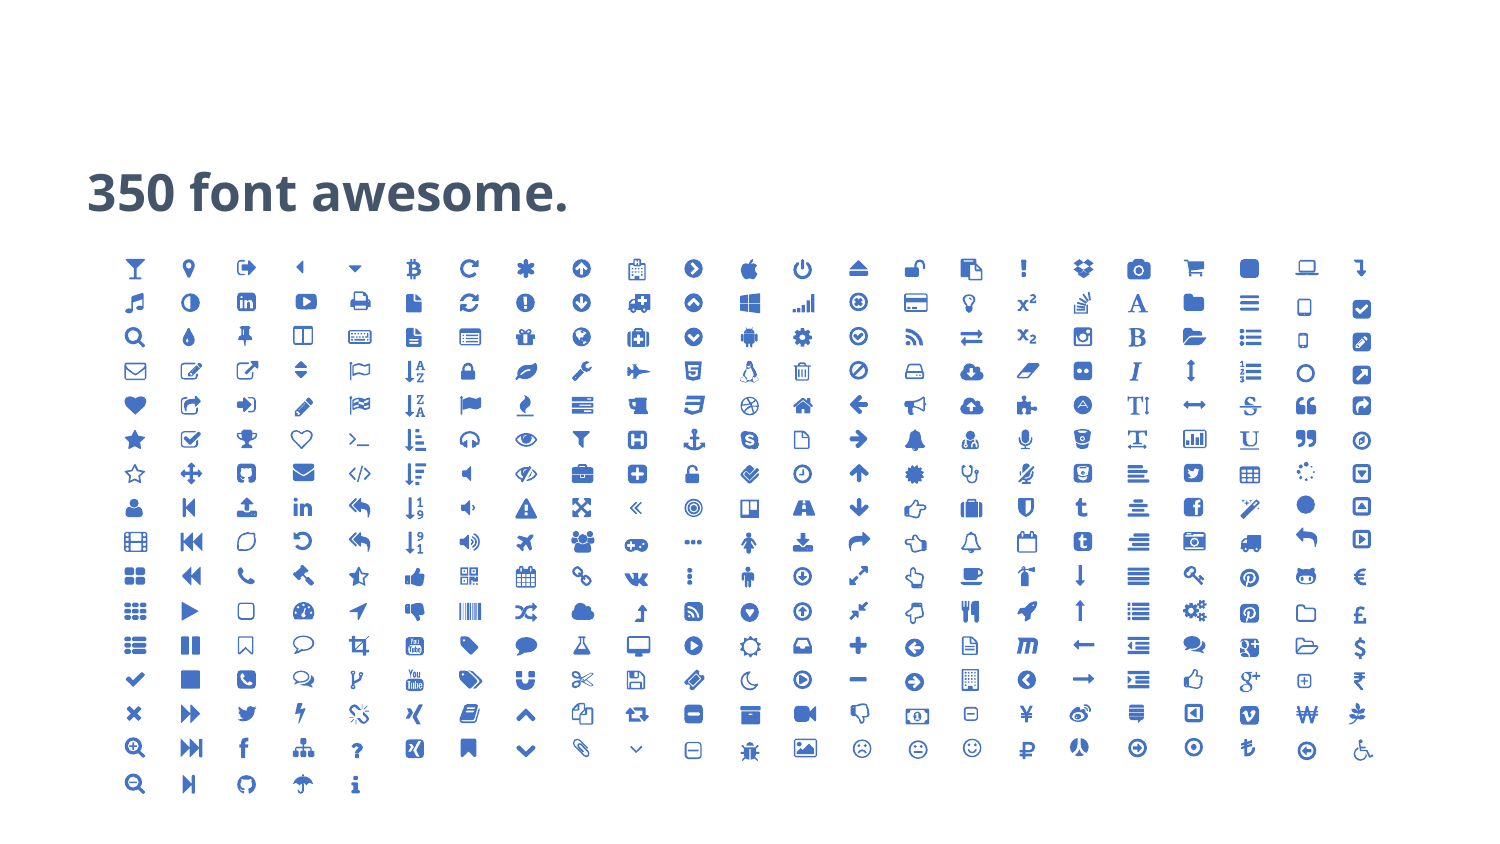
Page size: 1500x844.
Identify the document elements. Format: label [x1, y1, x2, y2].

text_box [461, 362, 476, 380]
text_box [684, 704, 703, 724]
text_box [1127, 474, 1145, 478]
text_box [1127, 465, 1148, 473]
text_box [1239, 335, 1262, 340]
text_box [515, 602, 538, 622]
text_box [1073, 463, 1093, 483]
text_box [627, 328, 650, 347]
text_box [1128, 444, 1147, 449]
text_box [236, 497, 258, 518]
text_box [237, 775, 256, 794]
text_box [460, 567, 478, 585]
text_box [465, 602, 471, 620]
text_box [181, 636, 189, 655]
text_box [348, 532, 371, 553]
text_box [1296, 397, 1317, 415]
text_box [849, 360, 868, 380]
text_box [1073, 327, 1093, 347]
text_box [740, 430, 759, 450]
text_box [292, 738, 315, 758]
text_box [1240, 295, 1259, 299]
text_box [294, 361, 308, 368]
text_box [1239, 328, 1262, 334]
text_box [794, 705, 817, 722]
text_box [237, 532, 256, 551]
text_box [1127, 294, 1149, 313]
text_box [1296, 430, 1317, 447]
text_box [405, 497, 415, 520]
text_box [684, 669, 705, 691]
text_box [1187, 359, 1195, 382]
text_box [792, 500, 816, 516]
text_box [405, 739, 424, 759]
text_box [405, 463, 414, 486]
text_box [793, 328, 812, 347]
text_box [459, 534, 469, 550]
text_box [624, 539, 649, 552]
text_box [1128, 738, 1147, 758]
text_box [1016, 637, 1038, 654]
text_box [460, 293, 479, 302]
text_box [740, 327, 758, 348]
text_box [349, 566, 369, 587]
text_box [237, 292, 256, 312]
text_box [516, 671, 523, 678]
text_box [124, 531, 148, 552]
text_box [460, 304, 479, 312]
text_box [904, 396, 927, 416]
text_box [961, 430, 979, 450]
text_box [295, 703, 306, 724]
text_box [740, 360, 759, 383]
text_box [405, 602, 425, 622]
text_box [850, 703, 870, 724]
text_box [180, 431, 201, 448]
text_box [238, 326, 253, 346]
text_box [1183, 497, 1204, 517]
text_box [793, 602, 812, 621]
text_box [1183, 400, 1206, 409]
text_box [1183, 565, 1205, 586]
text_box [1128, 499, 1148, 512]
text_box [181, 601, 199, 621]
text_box [793, 398, 813, 414]
text_box [1352, 431, 1371, 450]
text_box [849, 429, 868, 449]
text_box [849, 636, 867, 654]
text_box [515, 362, 538, 381]
text_box [793, 464, 812, 484]
text_box [126, 706, 142, 721]
text_box [293, 503, 298, 516]
text_box [1017, 395, 1038, 415]
text_box [740, 258, 758, 280]
text_box [460, 636, 479, 655]
text_box [417, 531, 424, 541]
text_box [124, 396, 147, 415]
text_box [406, 327, 422, 347]
text_box [237, 463, 256, 483]
text_box [740, 293, 761, 314]
text_box [571, 530, 595, 553]
text_box [684, 259, 703, 278]
text_box [1352, 497, 1371, 516]
text_box [960, 397, 984, 415]
text_box [293, 325, 313, 345]
text_box [858, 566, 868, 576]
text_box [459, 670, 483, 689]
text_box [1132, 602, 1150, 606]
text_box [1348, 702, 1366, 725]
text_box [1073, 259, 1094, 279]
text_box [1296, 364, 1315, 383]
text_box [1240, 376, 1262, 383]
text_box [628, 397, 648, 415]
text_box [516, 328, 535, 346]
text_box [793, 670, 812, 690]
text_box [740, 396, 759, 416]
text_box [683, 428, 706, 451]
text_box [1183, 429, 1207, 449]
text_box [292, 635, 315, 655]
text_box [406, 294, 422, 313]
text_box [1018, 463, 1035, 484]
text_box [849, 575, 859, 586]
text_box [1127, 636, 1150, 640]
text_box [908, 740, 928, 759]
text_box [740, 706, 761, 725]
text_box [237, 567, 255, 585]
text_box [517, 259, 535, 278]
text_box [1132, 612, 1150, 621]
text_box [979, 501, 983, 518]
text_box [572, 565, 592, 587]
text_box [849, 260, 869, 276]
text_box [405, 637, 424, 656]
text_box [1353, 568, 1367, 586]
text_box [124, 429, 146, 449]
text_box [793, 738, 818, 758]
text_box [349, 603, 367, 621]
text_box [624, 572, 649, 587]
text_box [905, 672, 925, 692]
text_box [741, 566, 755, 588]
text_box [1297, 741, 1317, 761]
text_box [905, 602, 925, 625]
text_box [572, 431, 590, 448]
text_box [348, 703, 370, 725]
text_box [124, 463, 146, 484]
text_box [962, 738, 982, 758]
text_box [1352, 365, 1371, 385]
text_box [960, 258, 983, 281]
text_box [904, 534, 927, 553]
text_box [793, 362, 811, 381]
text_box [1354, 637, 1366, 660]
text_box [295, 293, 317, 310]
text_box [806, 300, 810, 313]
text_box [472, 602, 482, 620]
text_box [180, 395, 201, 415]
text_box [634, 604, 648, 622]
text_box [516, 708, 536, 722]
text_box [1127, 577, 1150, 585]
text_box [181, 670, 200, 689]
text_box [971, 600, 979, 623]
text_box [132, 636, 147, 654]
text_box [405, 395, 414, 417]
text_box [516, 534, 534, 552]
text_box [294, 371, 308, 378]
text_box [627, 464, 647, 484]
text_box [1132, 607, 1150, 611]
text_box [516, 293, 535, 313]
text_box [1018, 429, 1033, 450]
text_box [1075, 565, 1085, 586]
text_box [237, 706, 257, 722]
text_box [1240, 603, 1259, 623]
text_box [182, 498, 195, 518]
text_box [124, 327, 146, 348]
text_box [459, 602, 464, 620]
text_box [417, 510, 424, 520]
text_box [181, 704, 200, 723]
text_box [793, 637, 812, 654]
text_box [125, 672, 145, 687]
text_box [1127, 670, 1150, 684]
text_box [1127, 513, 1150, 517]
text_box [124, 602, 131, 614]
text_box [1240, 638, 1259, 657]
text_box [293, 531, 312, 551]
text_box [182, 259, 195, 278]
text_box [961, 669, 979, 691]
text_box [1240, 301, 1259, 305]
text_box [627, 294, 651, 314]
text_box [740, 499, 759, 518]
text_box [852, 739, 872, 759]
text_box [132, 615, 147, 620]
text_box [963, 706, 978, 721]
text_box [76, 158, 608, 244]
text_box [459, 704, 480, 724]
text_box [571, 602, 595, 620]
text_box [740, 745, 760, 762]
text_box [459, 328, 482, 346]
text_box [125, 258, 146, 280]
text_box [1073, 674, 1094, 684]
text_box [349, 395, 371, 415]
text_box [180, 462, 203, 485]
text_box [630, 745, 643, 754]
text_box [125, 498, 143, 518]
text_box [572, 361, 592, 381]
text_box [460, 395, 482, 415]
text_box [628, 258, 646, 281]
text_box [904, 429, 926, 452]
text_box [515, 637, 538, 656]
text_box [685, 464, 700, 484]
text_box [626, 636, 651, 657]
text_box [1295, 637, 1319, 655]
text_box [1297, 673, 1312, 689]
text_box [1069, 704, 1091, 722]
text_box [1127, 533, 1150, 551]
text_box [1127, 685, 1150, 689]
text_box [460, 259, 479, 278]
text_box [905, 334, 917, 346]
text_box [961, 464, 979, 484]
text_box [1183, 463, 1204, 483]
text_box [1239, 396, 1262, 416]
text_box [1295, 259, 1319, 276]
text_box [1075, 498, 1088, 517]
text_box [960, 329, 983, 346]
text_box [1352, 464, 1371, 483]
text_box [1240, 259, 1259, 278]
text_box [793, 430, 810, 449]
text_box [962, 294, 976, 313]
text_box [415, 447, 427, 451]
text_box [237, 259, 245, 276]
text_box [1240, 535, 1262, 553]
text_box [904, 499, 927, 519]
text_box [406, 258, 422, 280]
text_box [1127, 258, 1151, 280]
text_box [849, 677, 867, 682]
text_box [572, 327, 591, 347]
text_box [516, 745, 536, 758]
text_box [415, 463, 427, 467]
text_box [1183, 532, 1206, 551]
text_box [627, 430, 647, 450]
text_box [849, 498, 869, 517]
text_box [572, 293, 591, 312]
text_box [1080, 738, 1089, 753]
text_box [684, 361, 702, 381]
text_box [293, 774, 313, 794]
text_box [180, 738, 203, 758]
text_box [1128, 328, 1146, 347]
text_box [405, 704, 423, 725]
text_box [1016, 363, 1040, 379]
text_box [1239, 341, 1262, 347]
text_box [1135, 641, 1150, 645]
text_box [1020, 705, 1033, 723]
text_box [515, 466, 538, 483]
text_box [1240, 706, 1259, 725]
text_box [132, 602, 147, 614]
text_box [684, 539, 696, 545]
text_box [1352, 529, 1371, 549]
text_box [528, 671, 535, 678]
text_box [1017, 566, 1035, 587]
text_box [741, 532, 757, 554]
text_box [1239, 671, 1261, 693]
text_box [687, 568, 693, 579]
text_box [192, 636, 200, 655]
text_box [904, 259, 926, 277]
text_box [797, 304, 805, 313]
text_box [960, 498, 978, 518]
text_box [296, 260, 304, 274]
text_box [1128, 430, 1147, 445]
text_box [625, 707, 649, 722]
text_box [905, 567, 925, 589]
text_box [960, 531, 982, 554]
text_box [1075, 600, 1085, 621]
text_box [1296, 604, 1317, 622]
text_box [961, 600, 970, 623]
text_box [1073, 429, 1091, 449]
text_box [241, 260, 257, 276]
text_box [1240, 368, 1262, 375]
text_box [684, 395, 706, 415]
text_box [792, 532, 814, 552]
text_box [1298, 332, 1308, 349]
text_box [1183, 293, 1205, 311]
text_box [684, 602, 703, 621]
text_box [1296, 567, 1317, 585]
text_box [571, 409, 594, 414]
text_box [405, 531, 415, 554]
text_box [905, 363, 925, 380]
text_box [1352, 332, 1371, 352]
text_box [1184, 737, 1203, 757]
text_box [351, 742, 363, 759]
text_box [684, 741, 702, 760]
text_box [350, 670, 364, 690]
text_box [740, 671, 759, 691]
text_box [1352, 396, 1371, 415]
text_box [516, 394, 534, 417]
text_box [849, 292, 868, 312]
text_box [626, 364, 651, 379]
text_box [1019, 741, 1036, 760]
text_box [1017, 293, 1037, 311]
text_box [849, 395, 868, 415]
text_box [905, 328, 923, 346]
text_box [460, 738, 477, 758]
text_box [124, 567, 146, 585]
text_box [571, 702, 594, 725]
text_box [1240, 568, 1260, 588]
text_box [349, 361, 371, 381]
text_box [1183, 669, 1204, 689]
text_box [1354, 672, 1365, 690]
text_box [1184, 703, 1203, 723]
text_box [1017, 670, 1037, 690]
text_box [1070, 738, 1078, 753]
text_box [1353, 259, 1366, 277]
text_box [237, 602, 255, 620]
text_box [571, 464, 594, 483]
text_box [1127, 396, 1149, 415]
text_box [180, 362, 202, 380]
text_box [1296, 461, 1309, 474]
text_box [417, 497, 424, 507]
text_box [236, 429, 258, 449]
text_box [348, 635, 370, 656]
text_box [515, 565, 536, 588]
text_box [1183, 327, 1207, 346]
text_box [1127, 572, 1150, 576]
text_box [348, 498, 371, 518]
text_box [348, 330, 372, 344]
text_box [237, 397, 256, 413]
text_box [1129, 362, 1143, 381]
text_box [124, 636, 131, 654]
text_box [416, 395, 424, 405]
text_box [572, 259, 591, 278]
text_box [1240, 307, 1259, 311]
text_box [961, 636, 978, 655]
text_box [1353, 739, 1374, 761]
text_box [292, 463, 315, 482]
text_box [239, 737, 249, 759]
text_box [236, 360, 259, 380]
text_box [1183, 636, 1206, 654]
text_box [470, 533, 480, 551]
text_box [1073, 395, 1093, 415]
text_box [1018, 498, 1034, 517]
text_box [292, 601, 315, 620]
text_box [1183, 259, 1205, 277]
text_box [904, 293, 928, 312]
text_box [849, 326, 868, 346]
text_box [571, 670, 594, 689]
text_box [461, 500, 476, 516]
text_box [572, 498, 591, 518]
text_box [1240, 499, 1261, 520]
text_box [348, 265, 362, 273]
text_box [349, 467, 356, 480]
text_box [415, 407, 426, 417]
text_box [182, 327, 195, 347]
text_box [811, 294, 815, 313]
text_box [905, 465, 925, 484]
text_box [1295, 527, 1318, 547]
text_box [684, 498, 703, 518]
text_box [405, 360, 414, 383]
text_box [572, 738, 590, 758]
text_box [849, 601, 868, 621]
text_box [848, 531, 871, 552]
text_box [793, 567, 812, 586]
text_box [1073, 361, 1093, 381]
text_box [1296, 706, 1319, 724]
text_box [1297, 298, 1312, 316]
text_box [181, 293, 200, 312]
text_box [960, 568, 984, 586]
text_box [684, 327, 703, 347]
text_box [849, 464, 869, 483]
text_box [626, 670, 646, 690]
text_box [124, 362, 147, 381]
text_box [290, 430, 313, 449]
text_box [1017, 601, 1038, 622]
text_box [1353, 606, 1367, 624]
text_box [905, 638, 925, 657]
text_box [1073, 532, 1093, 551]
text_box [416, 373, 424, 383]
text_box [1239, 466, 1261, 484]
text_box [740, 465, 760, 484]
text_box [405, 669, 424, 692]
text_box [1017, 329, 1037, 344]
text_box [1352, 299, 1371, 319]
text_box [125, 292, 144, 314]
text_box [1127, 479, 1150, 483]
text_box [1296, 495, 1315, 514]
text_box [515, 432, 538, 447]
text_box [515, 498, 537, 519]
text_box [182, 566, 201, 586]
text_box [350, 291, 371, 311]
text_box [462, 466, 472, 481]
text_box [630, 502, 642, 514]
text_box [684, 636, 703, 656]
text_box [740, 636, 761, 658]
text_box [405, 567, 425, 587]
text_box [180, 532, 203, 552]
text_box [793, 258, 812, 280]
text_box [237, 636, 254, 655]
text_box [573, 636, 591, 655]
text_box [1127, 641, 1150, 655]
text_box [1240, 360, 1262, 367]
text_box [293, 564, 314, 586]
text_box [1240, 431, 1259, 447]
text_box [1073, 640, 1095, 650]
text_box [415, 360, 426, 371]
text_box [905, 708, 930, 725]
text_box [1021, 259, 1027, 271]
text_box [459, 431, 480, 448]
text_box [294, 397, 313, 417]
text_box [1074, 749, 1084, 757]
text_box [357, 465, 371, 483]
text_box [124, 737, 146, 758]
text_box [516, 679, 535, 691]
text_box [1017, 530, 1038, 553]
text_box [960, 363, 984, 381]
text_box [1183, 599, 1207, 622]
text_box [237, 670, 256, 689]
text_box [1127, 567, 1150, 571]
text_box [1241, 739, 1256, 757]
text_box [299, 503, 312, 516]
text_box [292, 670, 315, 688]
text_box [182, 774, 195, 794]
text_box [405, 429, 414, 451]
text_box [740, 602, 759, 622]
text_box [351, 782, 360, 794]
text_box [684, 293, 703, 313]
text_box [124, 773, 146, 794]
text_box [1129, 704, 1144, 724]
text_box [1073, 291, 1091, 314]
text_box [417, 543, 424, 554]
text_box [349, 433, 356, 445]
text_box [571, 396, 594, 408]
